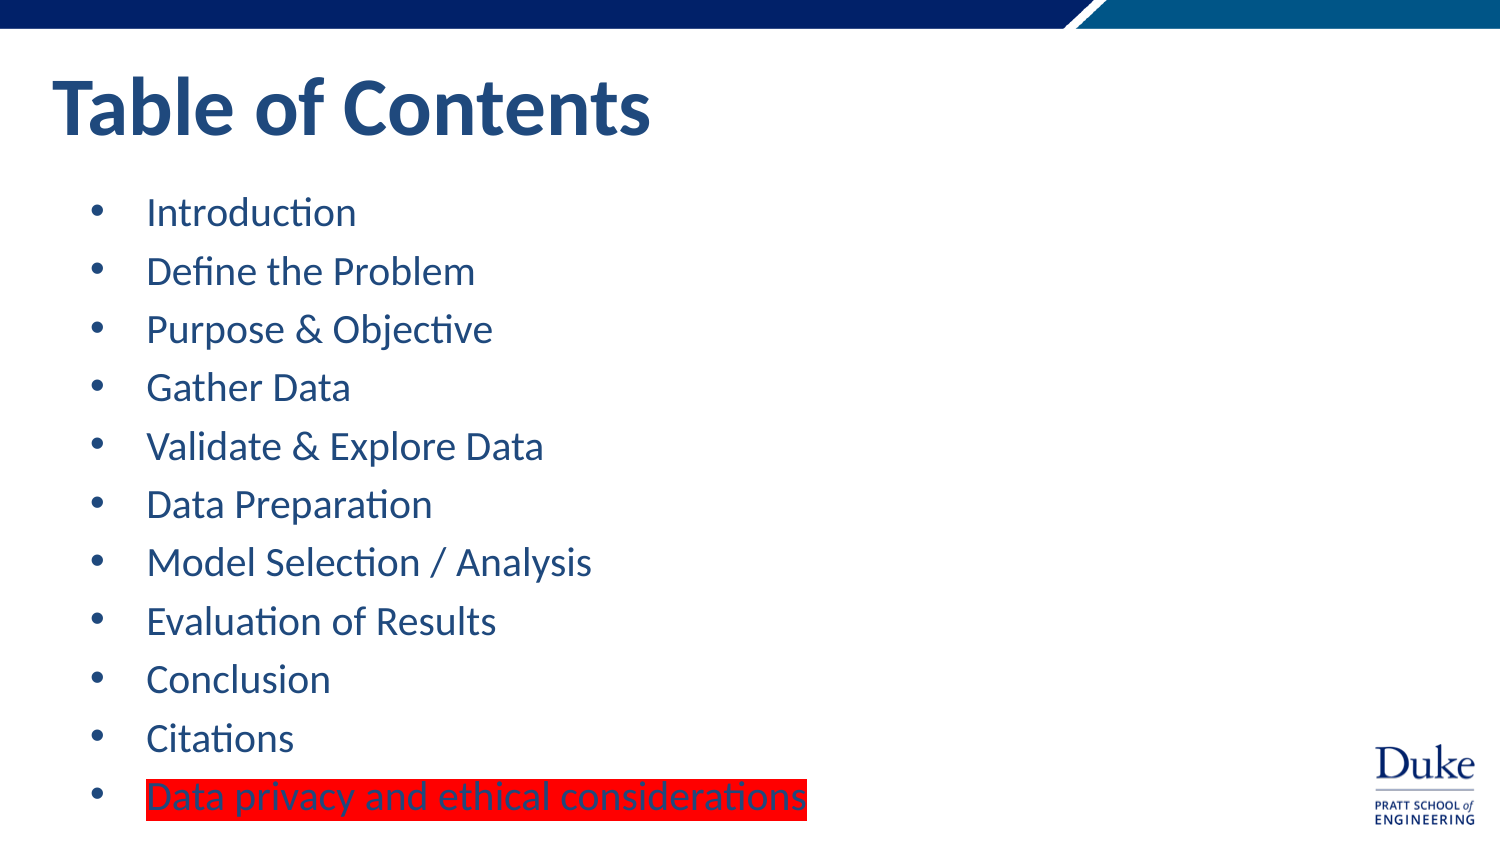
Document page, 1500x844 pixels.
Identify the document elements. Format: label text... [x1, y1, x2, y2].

title Table of Contents [37, 44, 1388, 185]
text_box Introduction Define the Problem Purpose & Objective Gather Data Validate & Explore Data Data Preparation Model Selection / Analysis Evaluation of Results Conclusion Citations Data privacy and ethical considerations [74, 178, 1425, 827]
picture [0, 0, 1500, 844]
